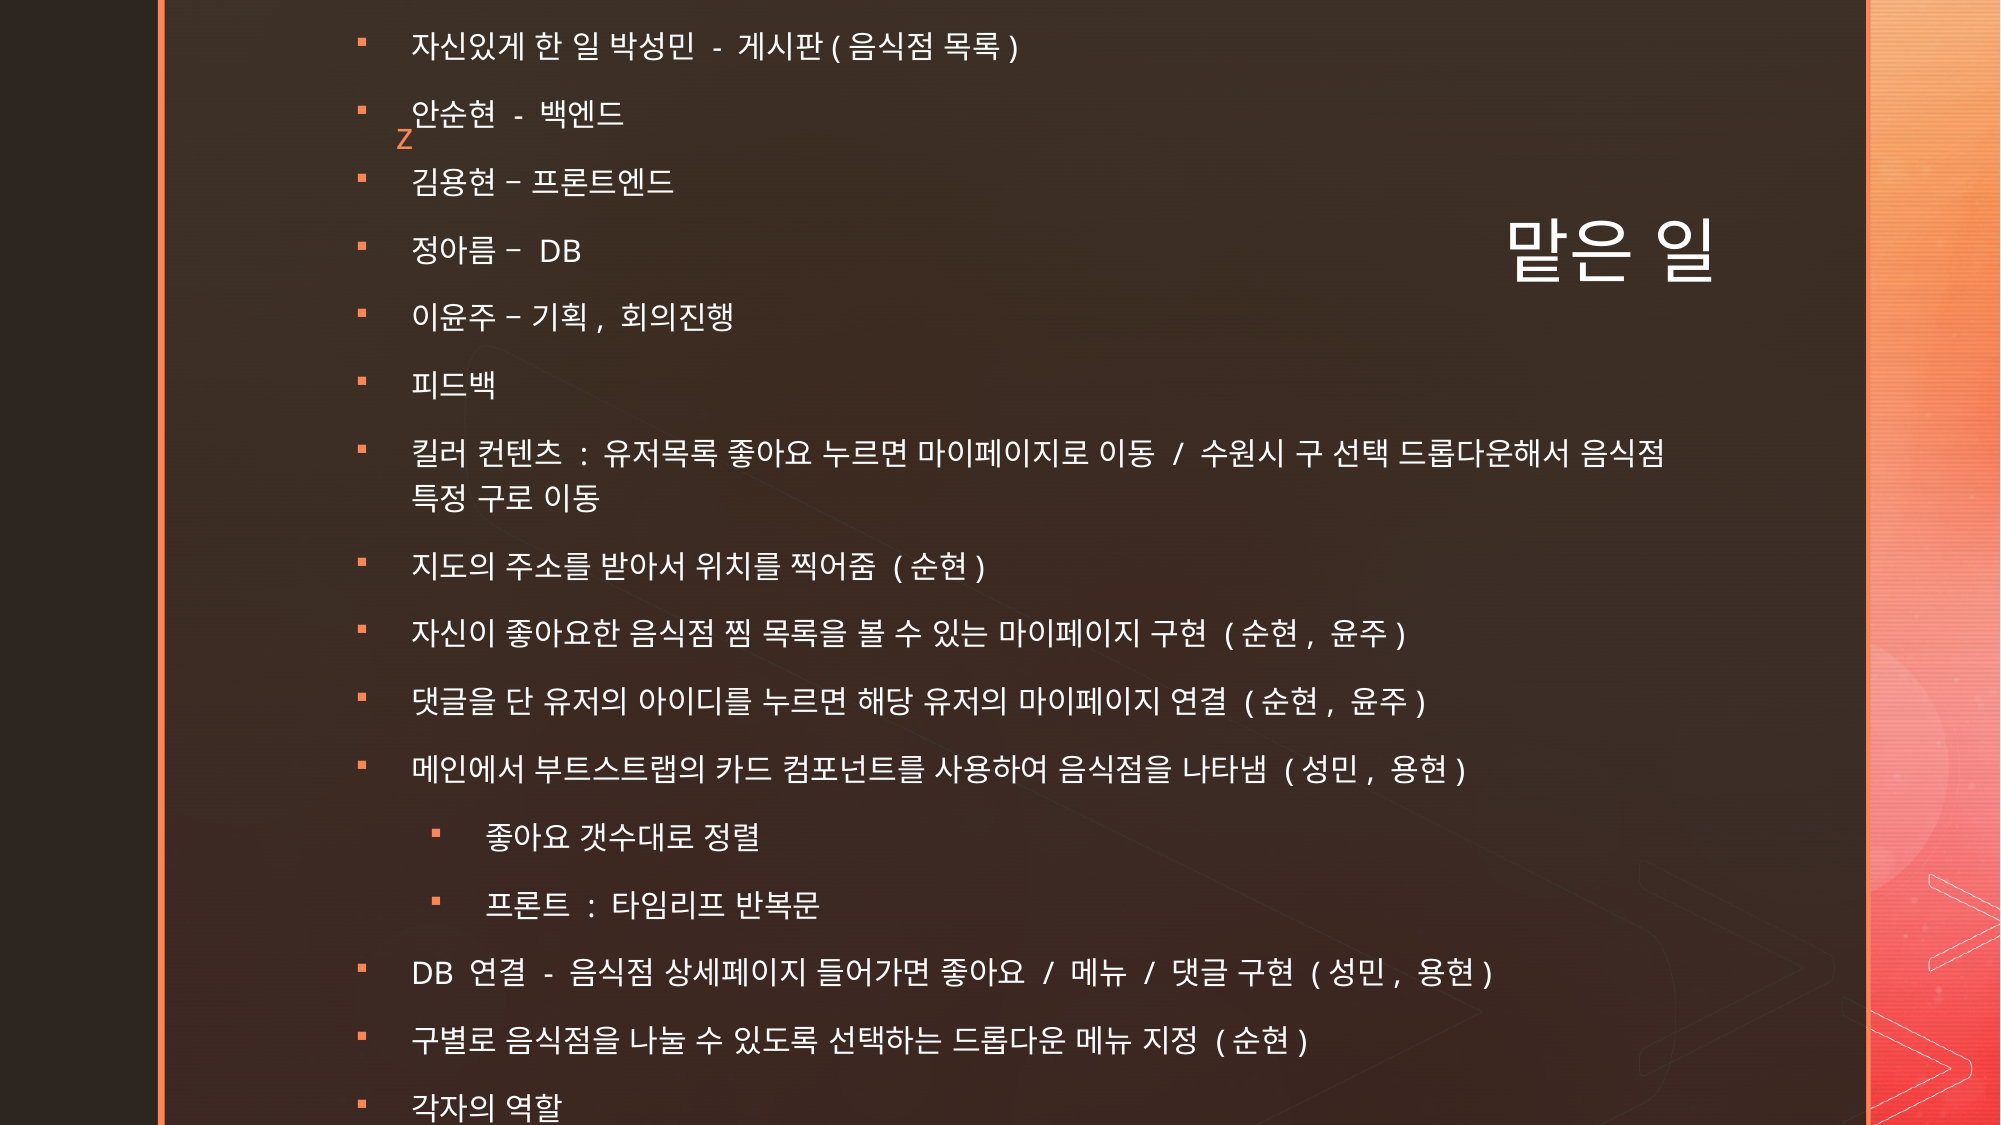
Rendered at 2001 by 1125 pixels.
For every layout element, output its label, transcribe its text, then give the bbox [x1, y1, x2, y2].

list 자신있게 한 일 박성민 - 게시판(음식점 목록) 안순현 - 백엔드 김용현 – 프론트엔드 정아름 – DB 이윤주 – 기획, 회의진행 피드백 킬러 컨텐츠 : 유저목록 좋아요 누르면 마이페이지로 이동 / 수원시 구 선택 드롭다운해서 음식점 특정 구로 이동 지도의 주소를 받아서 위치를 찍어줌 (순현) 자신이 좋아요한 음식점 찜 목록을 볼 수 있는 마이페이지 구현 (순현, 윤주) 댓글을 단 유저의 아이디를 누르면 해당 유저의 마이페이지 연결 (순현, 윤주) 메인에서 부트스트랩의 카드 컴포넌트를 사용하여 음식점을 나타냄 (성민, 용현) 좋아요 갯수대로 정렬 프론트 : 타임리프 반복문 DB 연결 - 음식점 상세페이지 들어가면 좋아요 / 메뉴 / 댓글 구현 (성민, 용현) 구별로 음식점을 나눌 수 있도록 선택하는 드롭다운 메뉴 지정 (순현) 각자의 역할 [339, 154, 1734, 993]
title 맡은 일 [428, 132, 1734, 310]
picture [1871, 0, 2001, 1125]
